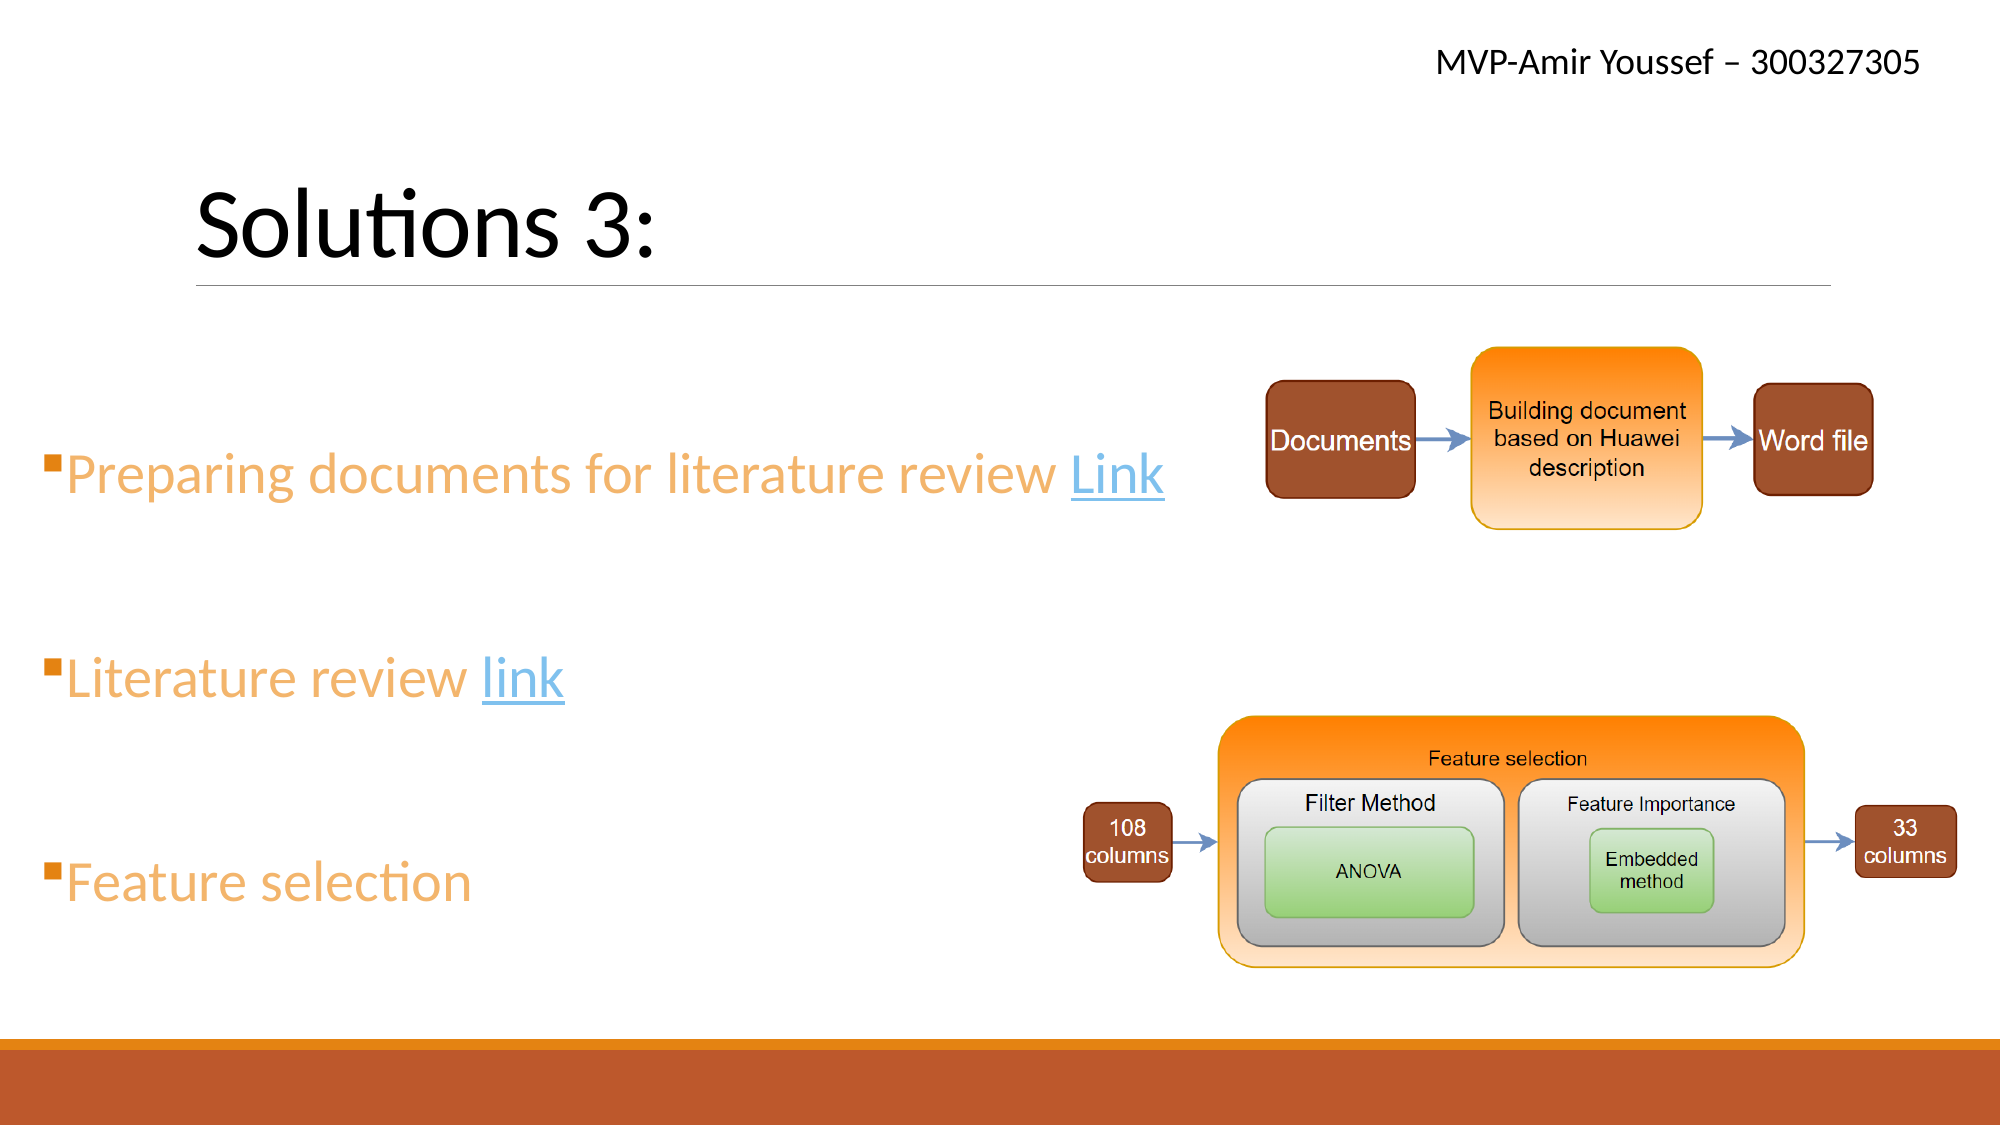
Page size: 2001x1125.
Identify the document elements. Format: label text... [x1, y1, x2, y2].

picture [1074, 705, 1961, 975]
list Preparing documents for literature review Link Literature review link Feature selection [39, 323, 1180, 1022]
title Solutions 3: [180, 47, 1830, 285]
text_box MVP-Amir Youssef – 300327305 [1420, 29, 1956, 135]
picture [1263, 336, 1878, 534]
